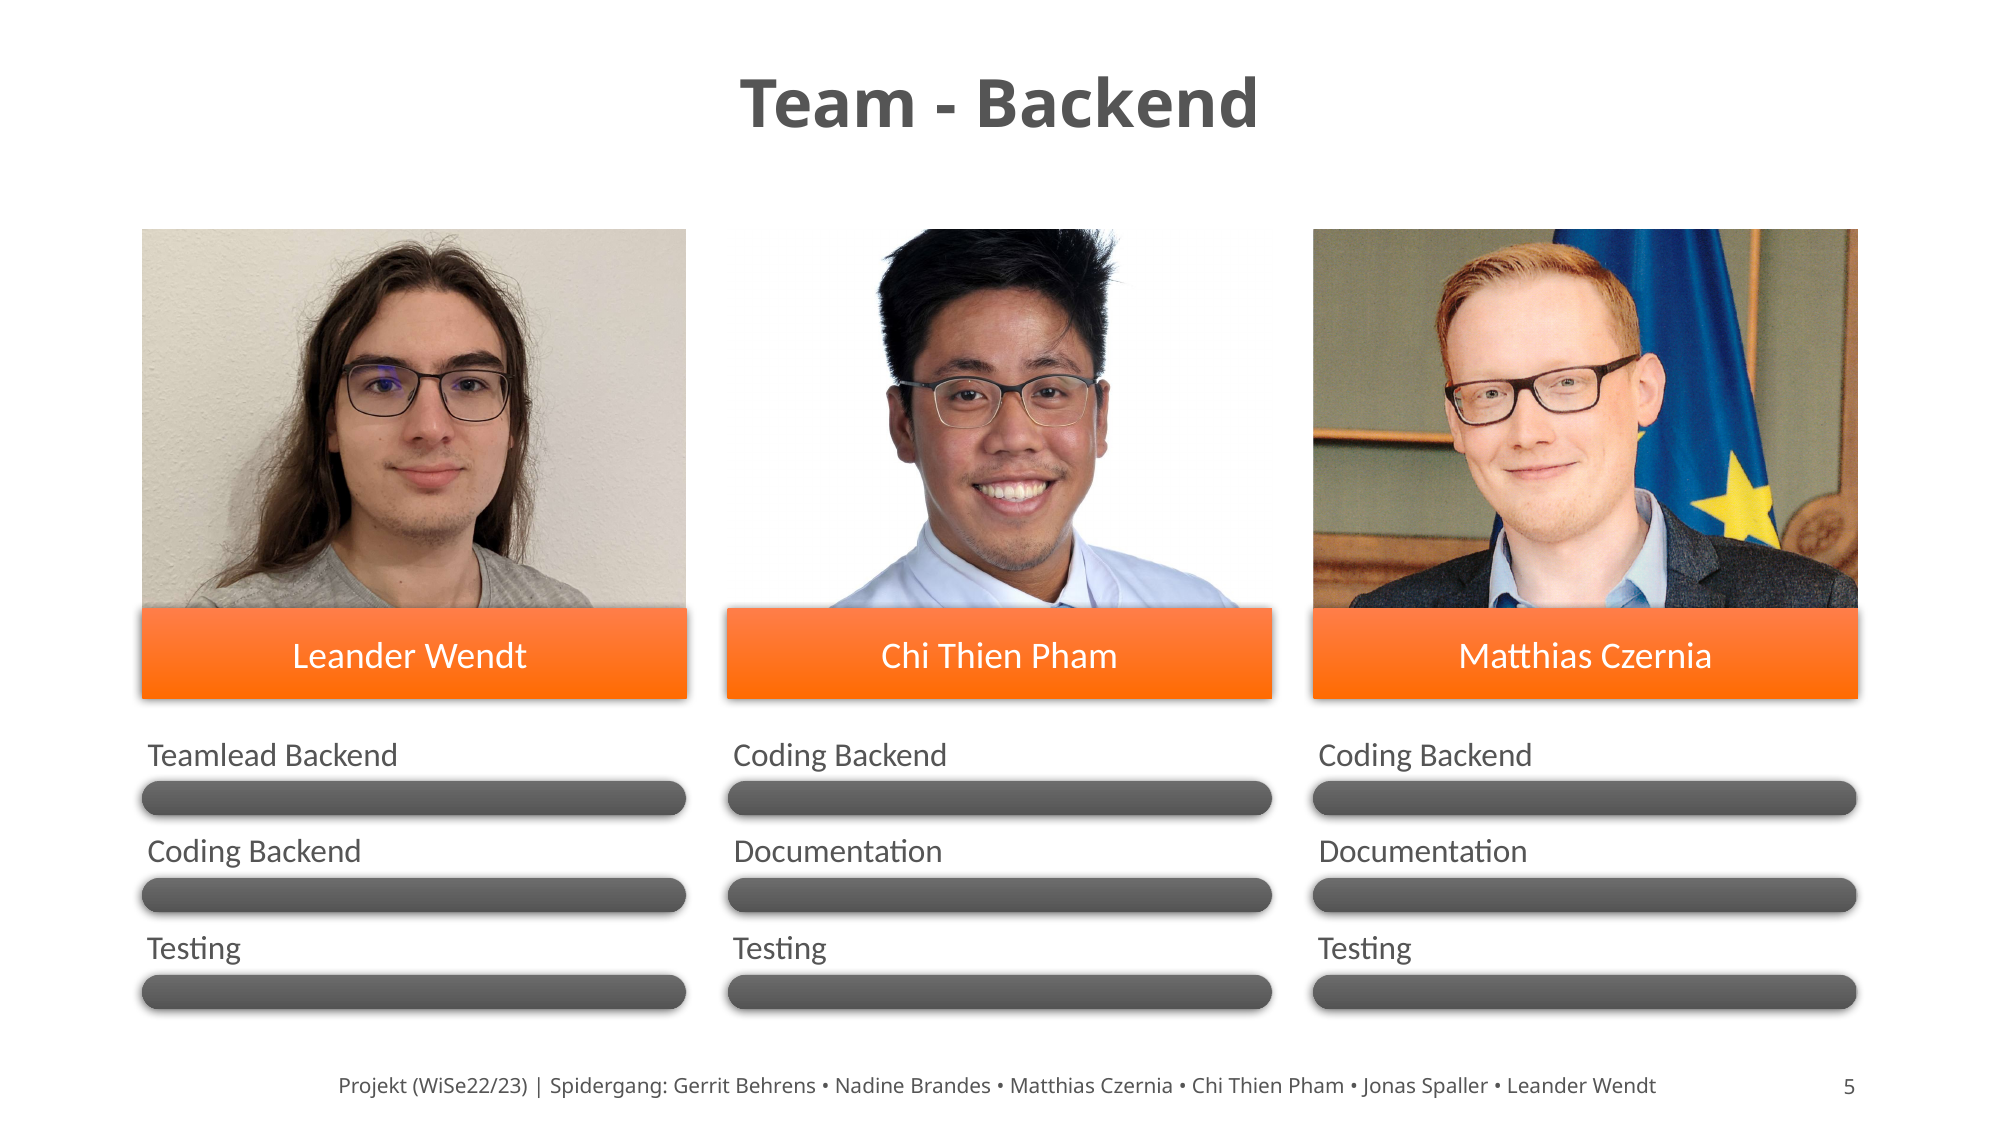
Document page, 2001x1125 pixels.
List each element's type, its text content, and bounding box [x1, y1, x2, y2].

text_box Coding Backend [132, 822, 378, 877]
text_box [728, 780, 1272, 816]
picture [1313, 229, 1858, 698]
text_box [142, 877, 686, 913]
text_box Testing [718, 919, 843, 974]
text_box [1313, 974, 1857, 1010]
text_box [142, 780, 686, 816]
text_box [728, 974, 1272, 1010]
text_box Documentation [718, 822, 959, 877]
text_box Testing [132, 919, 257, 974]
text_box 5 [1704, 1046, 2000, 1125]
text_box Documentation [1304, 822, 1544, 877]
text_box Coding Backend [718, 725, 964, 781]
text_box [728, 877, 1272, 913]
text_box Projekt (WiSe22/23) | Spidergang: Gerrit Behrens • Nadine Brandes • Matthias Czernia • Chi Thien Pham • Jonas Spaller • Leander Wendt [0, 1045, 2000, 1125]
picture [142, 229, 687, 698]
text_box Coding Backend [1303, 725, 1549, 781]
text_box [1313, 780, 1857, 816]
text_box Testing [1303, 919, 1428, 974]
picture [727, 229, 1273, 698]
text_box [142, 974, 686, 1010]
text_box Team - Backend [277, 62, 1723, 197]
text_box [1313, 877, 1857, 913]
text_box Teamlead Backend [132, 725, 414, 781]
